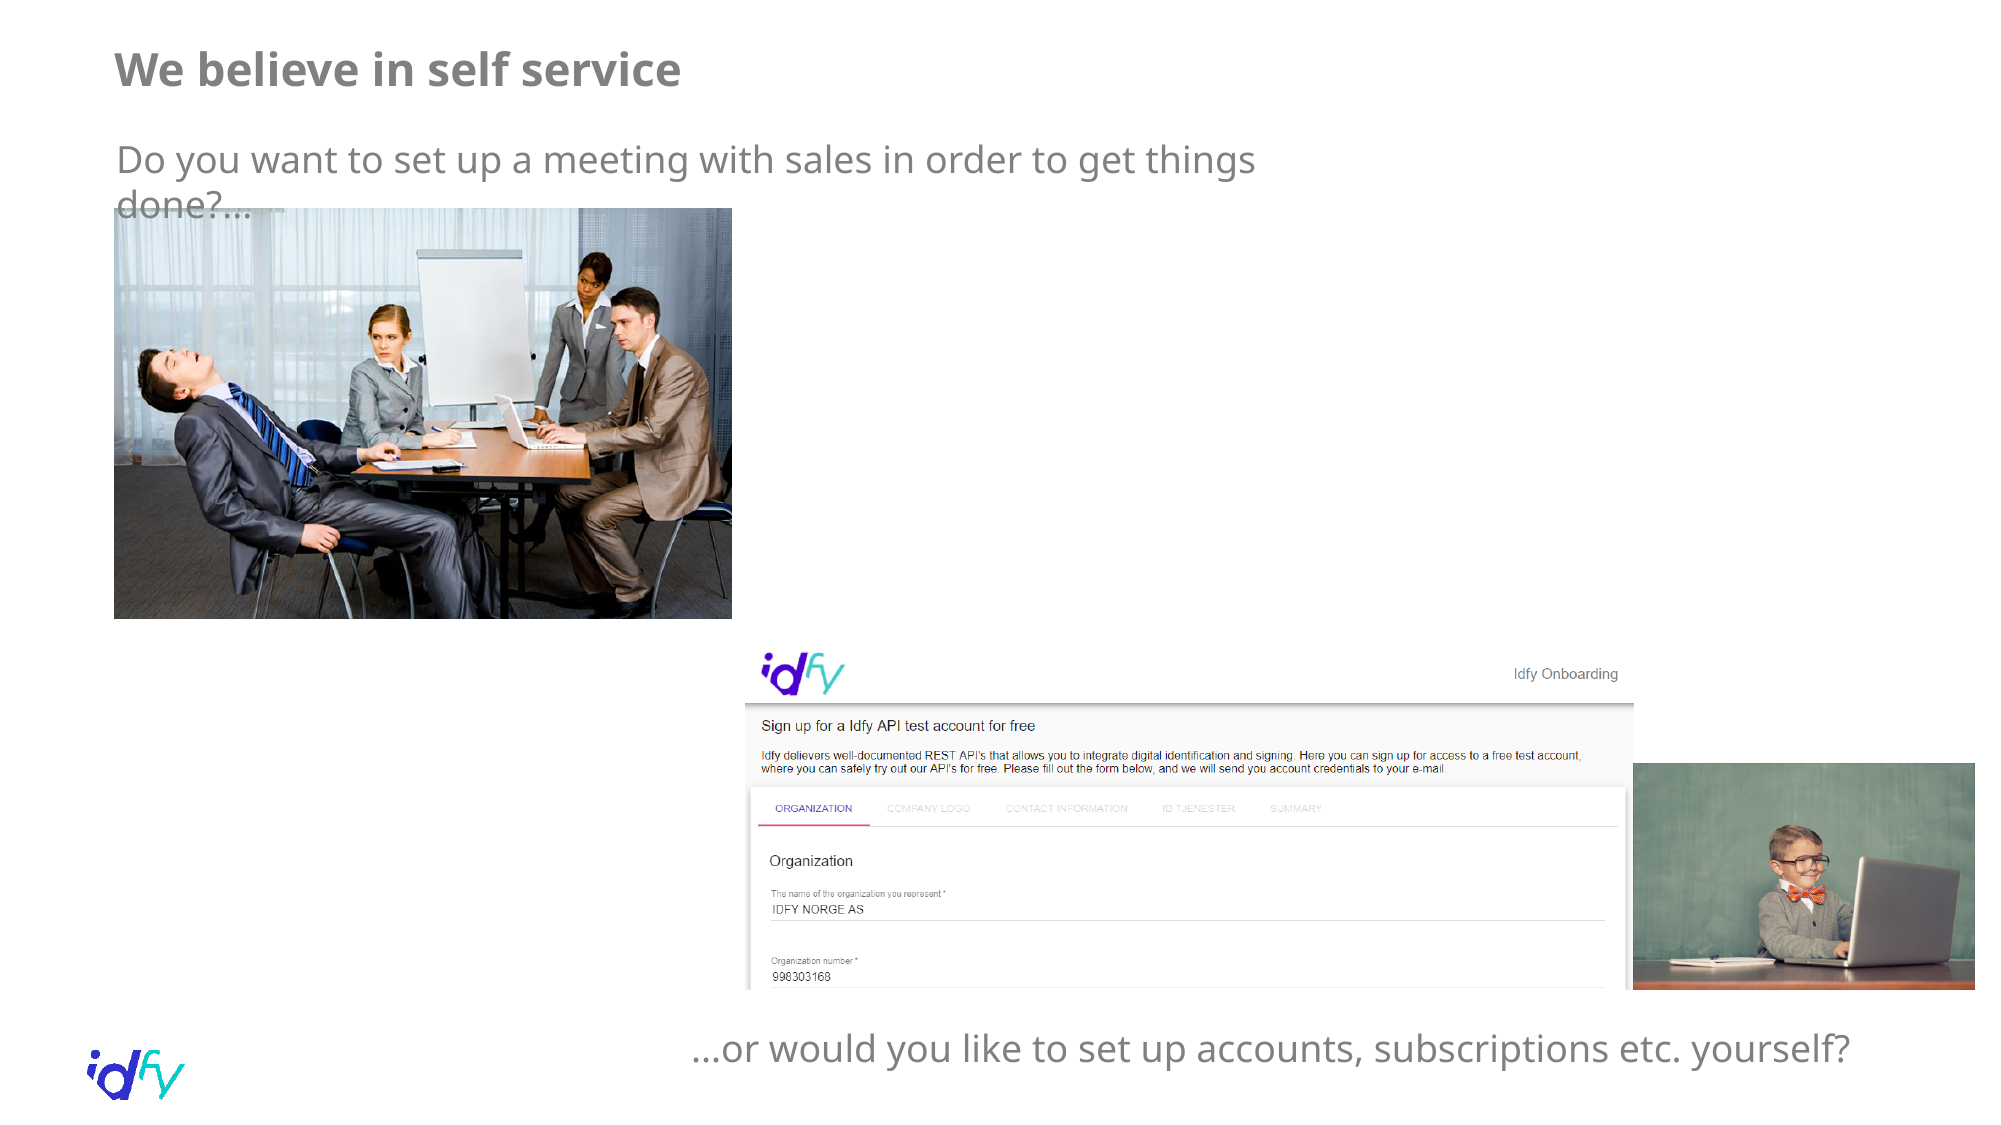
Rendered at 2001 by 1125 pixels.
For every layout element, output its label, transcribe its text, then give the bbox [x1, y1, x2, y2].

picture [85, 1046, 186, 1103]
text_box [676, 648, 1975, 1079]
title We believe in self service [114, 40, 1850, 129]
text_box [101, 128, 1362, 619]
